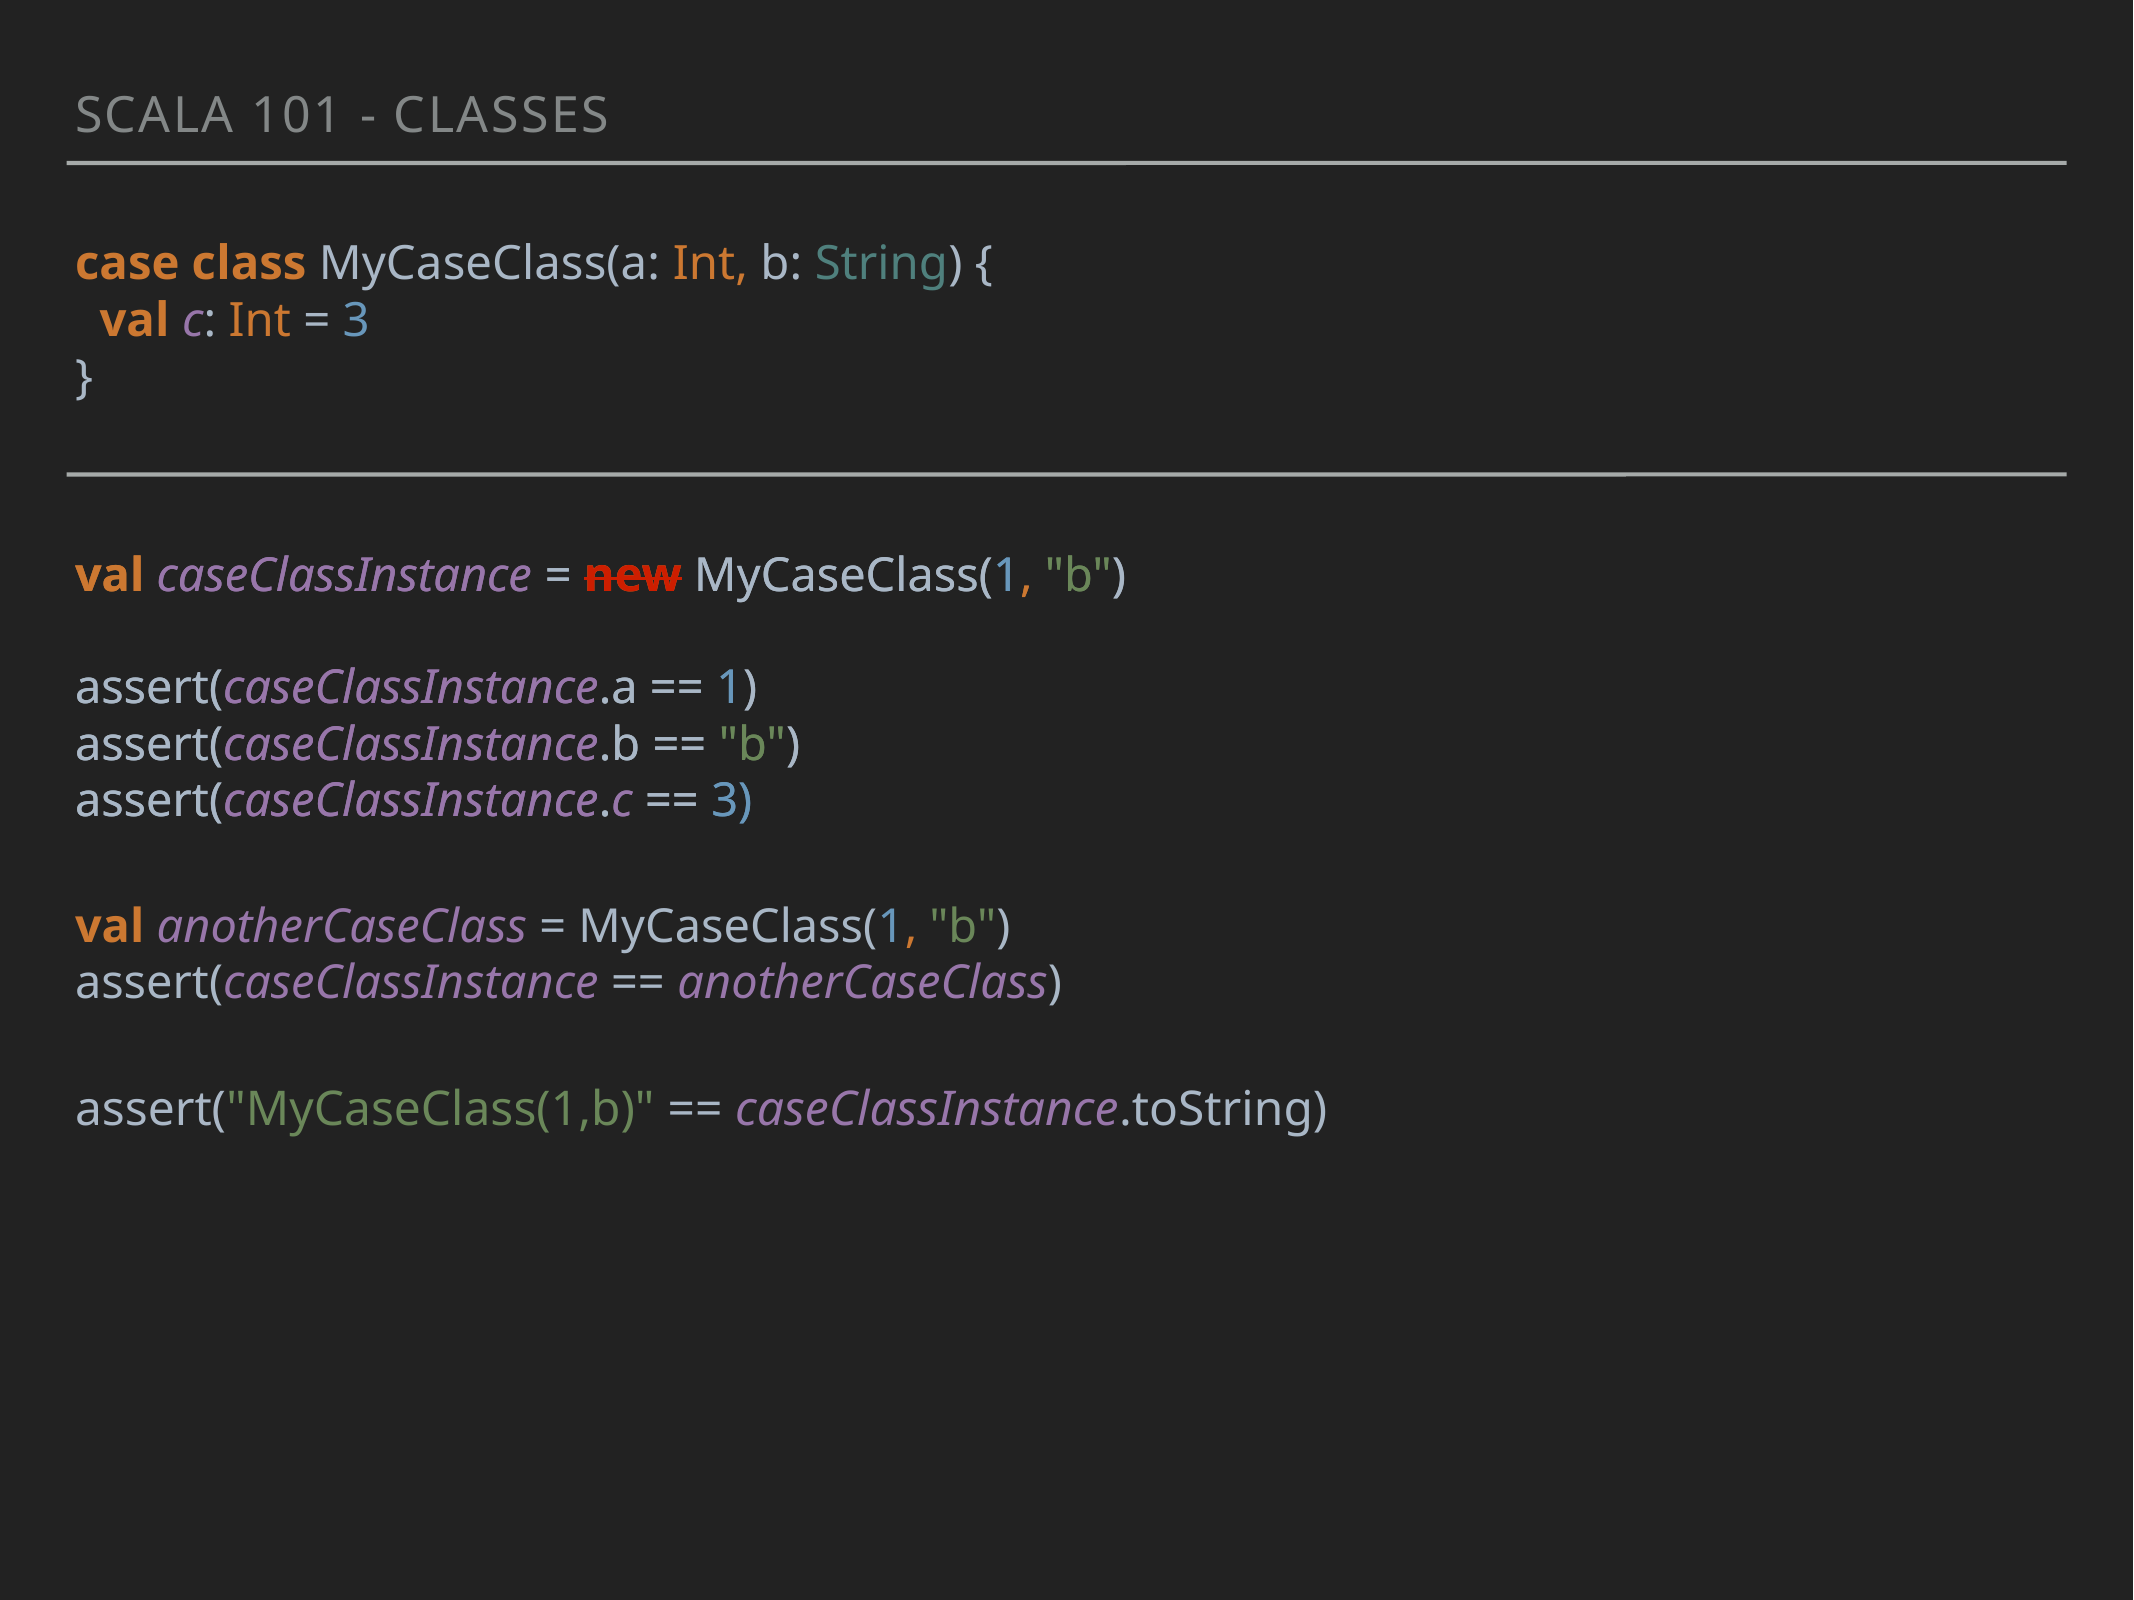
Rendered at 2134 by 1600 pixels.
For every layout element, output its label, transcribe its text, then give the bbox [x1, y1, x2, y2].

text_box case class MyCaseClass(a: Int, b: String) { val c: Int = 3 } [66, 224, 2067, 414]
text_box val caseClassInstance = new MyCaseClass(1, "b") assert(caseClassInstance.a == 1) assert(caseClassInstance.b == "b") assert(caseClassInstance.c == 3) [66, 535, 2067, 836]
text_box val anotherCaseClass = MyCaseClass(1, "b") assert(caseClassInstance == anotherCaseClass) [66, 886, 2067, 1018]
text_box assert("MyCaseClass(1,b)" == caseClassInstance.toString) [66, 1068, 2067, 1144]
list Scala 101 - Classes [66, 74, 1901, 151]
